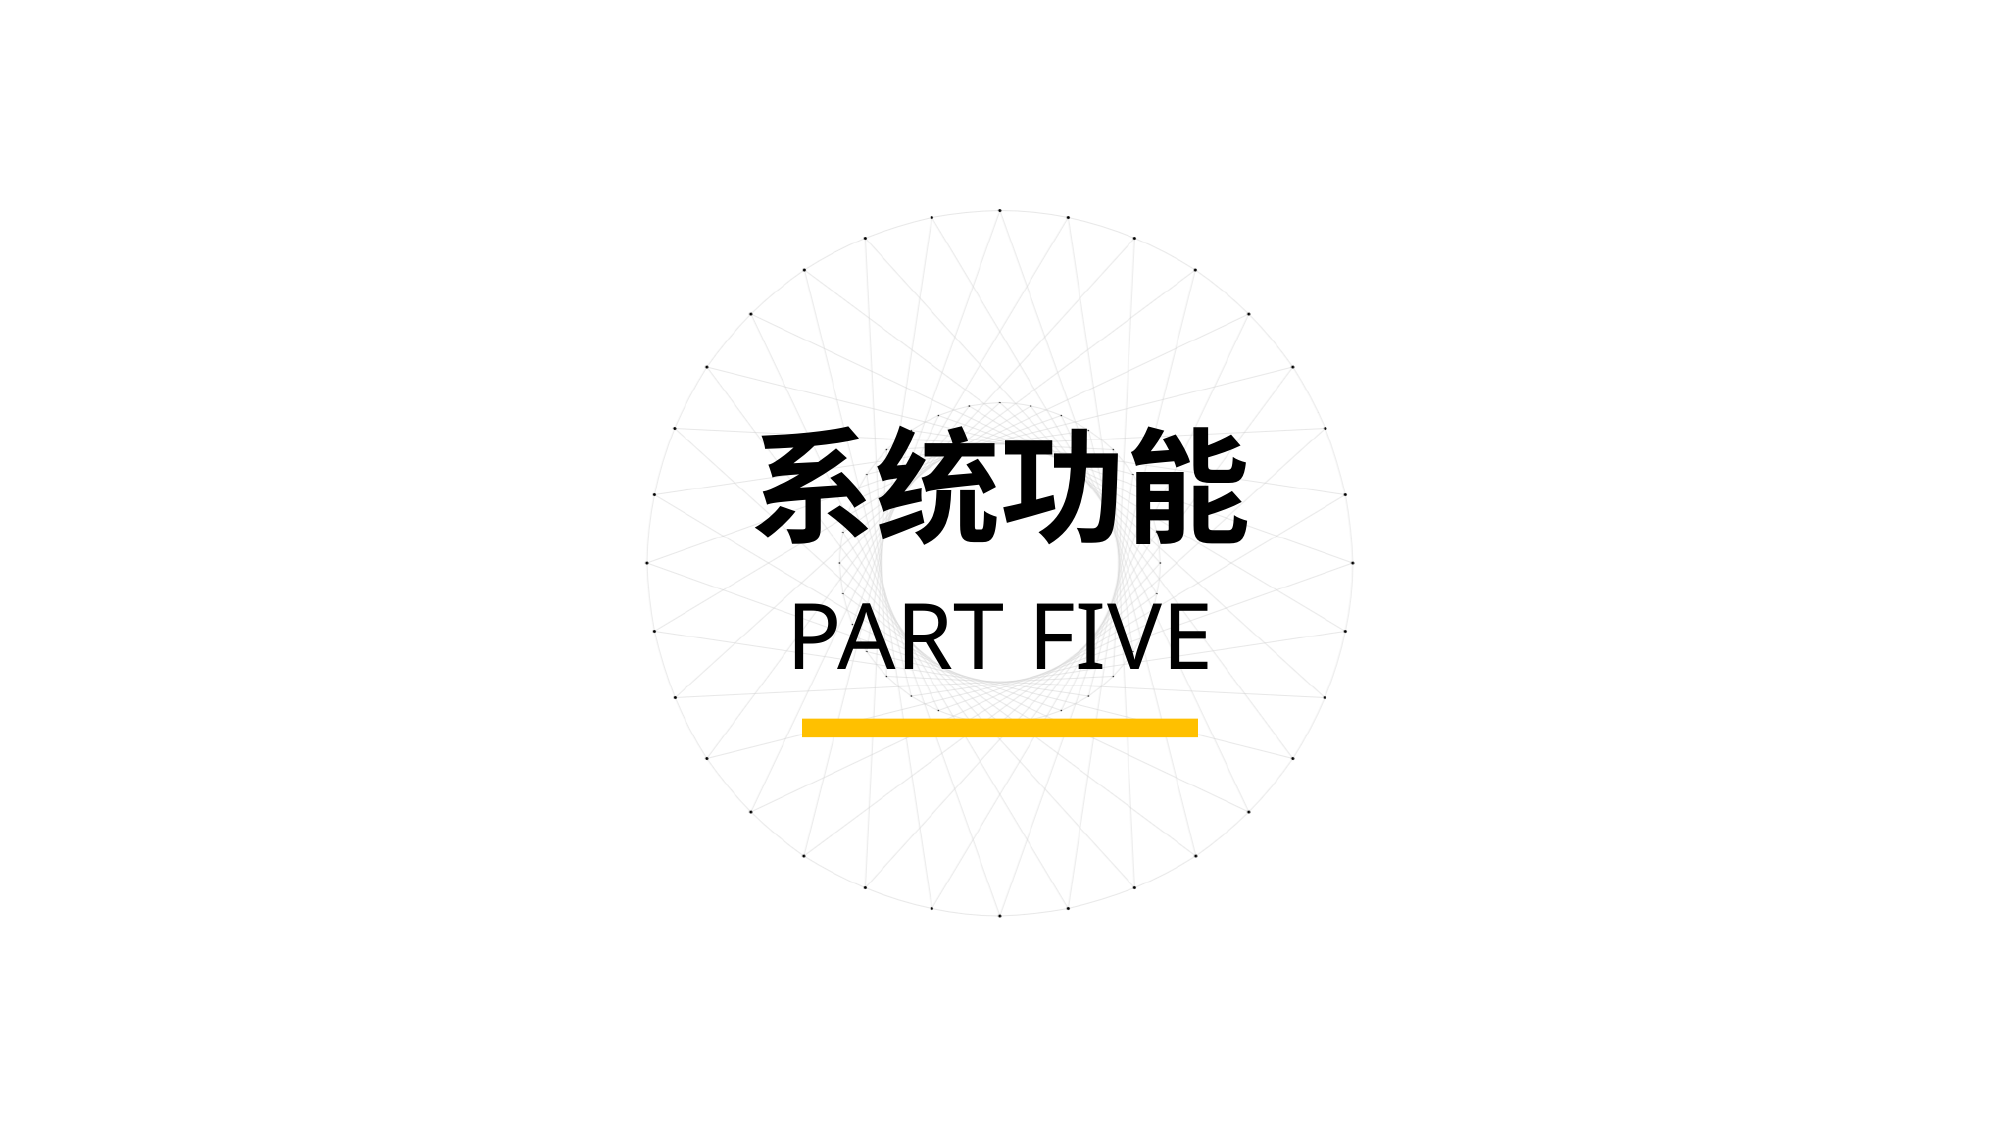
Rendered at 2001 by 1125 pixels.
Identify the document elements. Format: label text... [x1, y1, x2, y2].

picture [663, 699, 1348, 932]
picture [672, 193, 1339, 404]
list PART FIVE [381, 581, 1619, 699]
list 系统功能 [381, 404, 1619, 581]
text_box [801, 718, 1199, 738]
